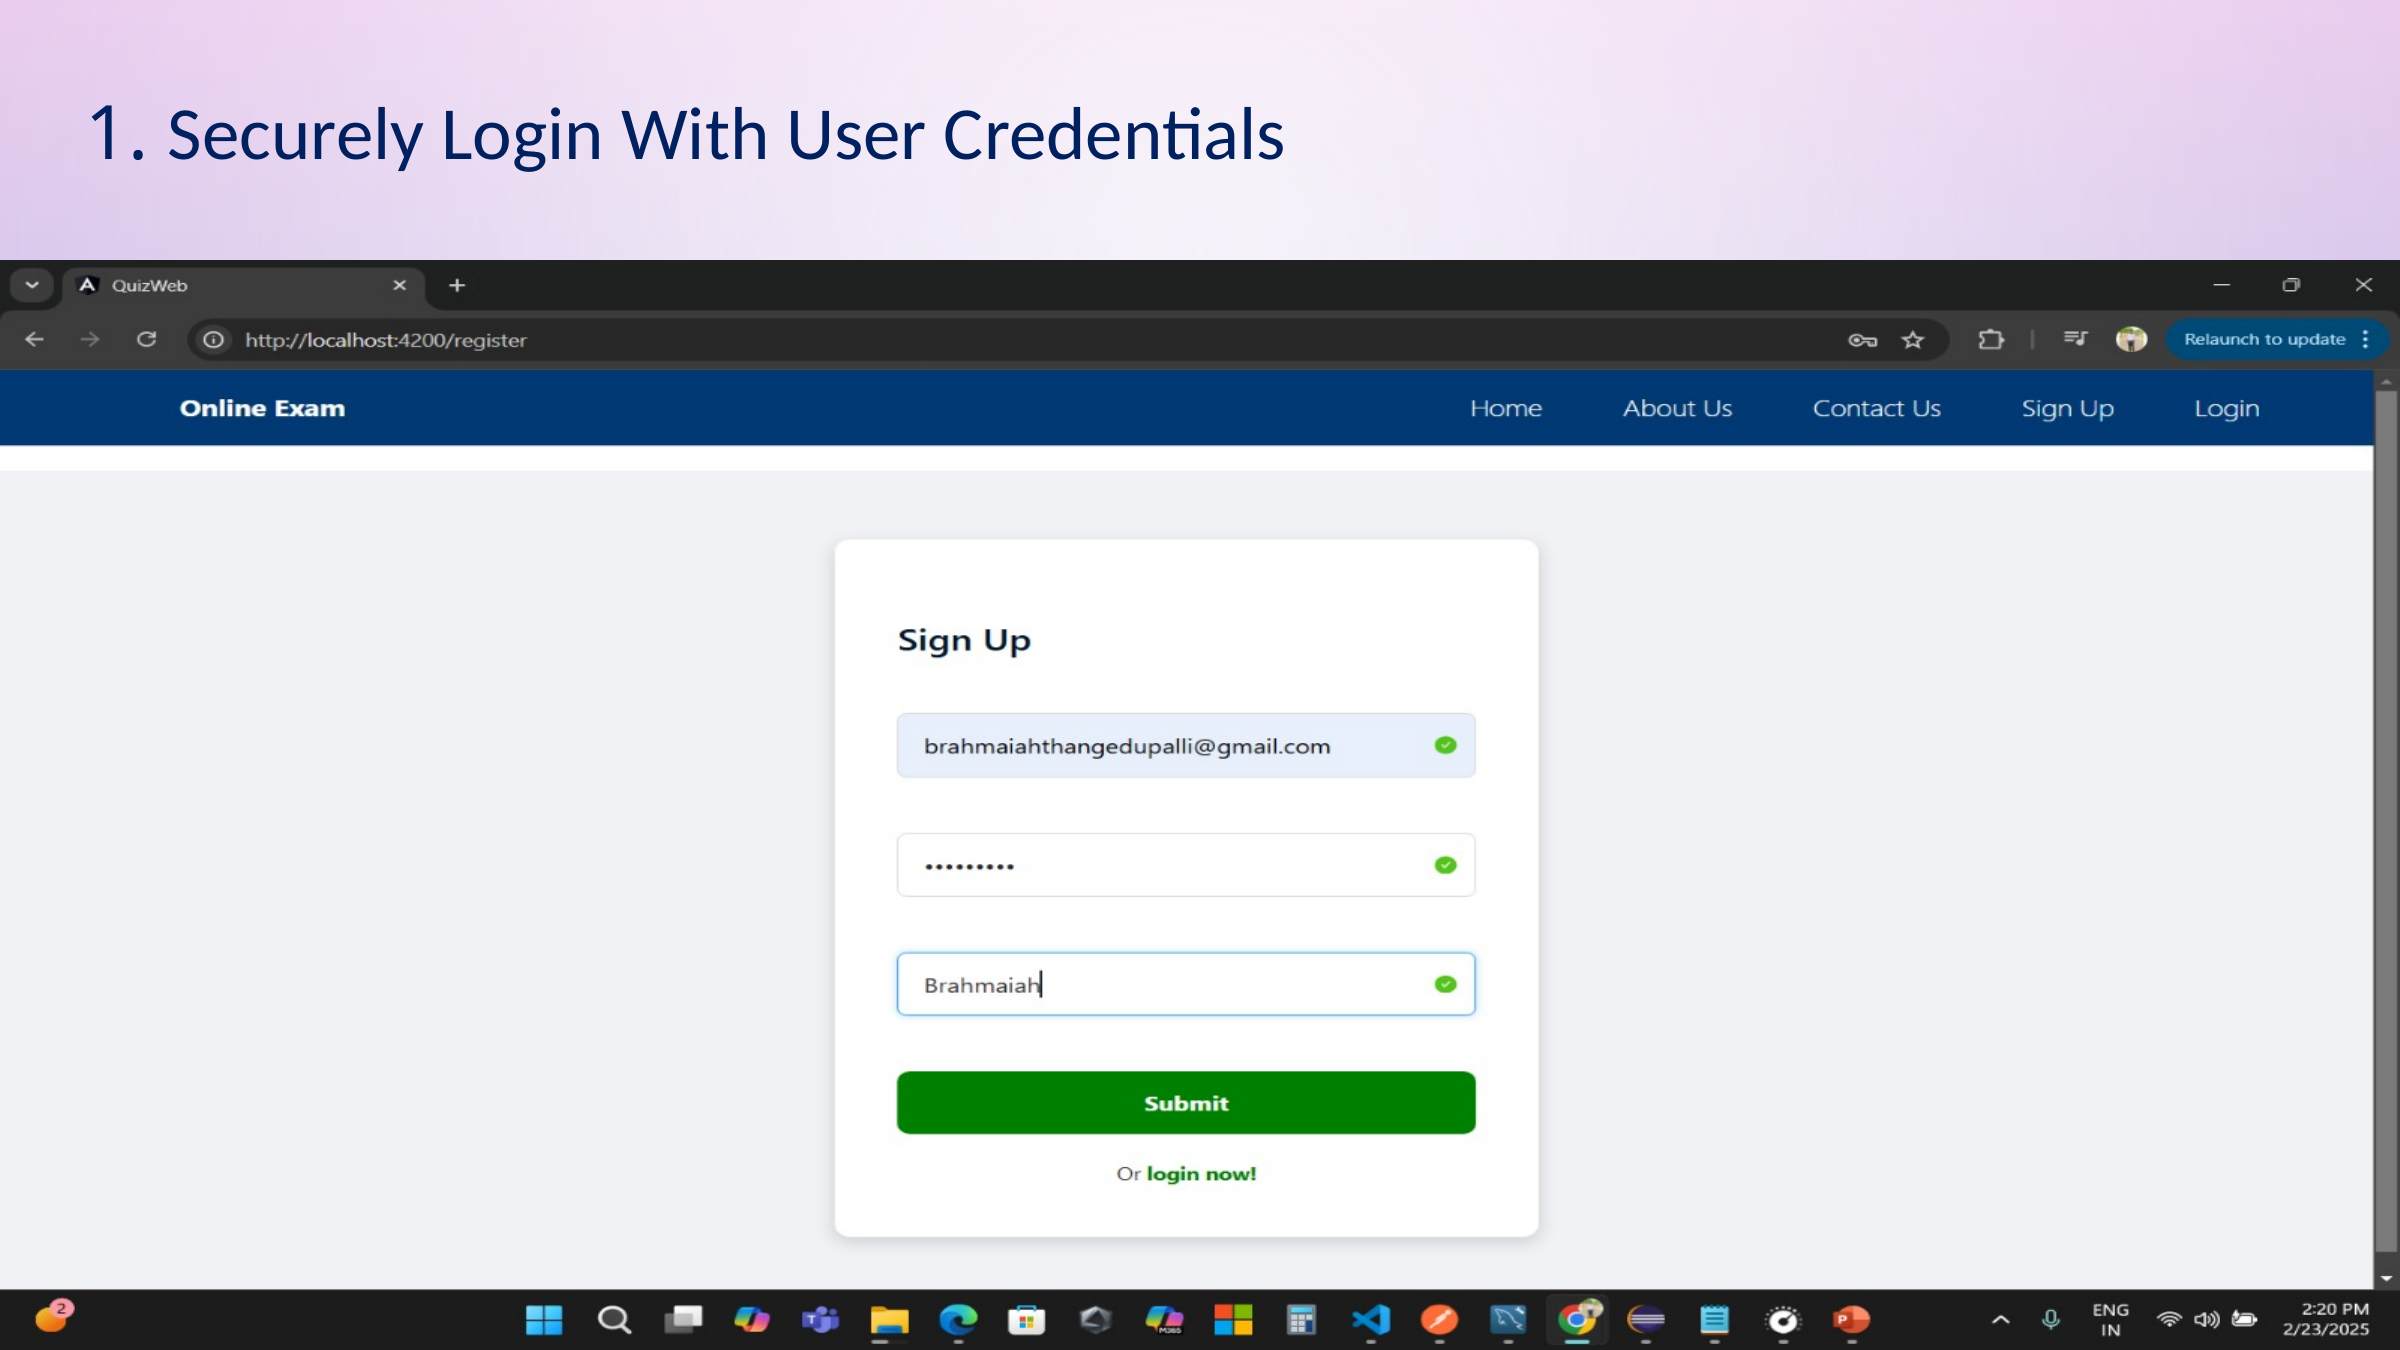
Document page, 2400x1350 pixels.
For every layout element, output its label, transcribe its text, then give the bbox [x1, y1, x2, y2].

text_box Spring Boot REST APIs handles logic, Java and Spring. [0, 0, 2400, 255]
text_box 1. Securely Login With User Credentials [70, 77, 1599, 183]
picture [0, 260, 2400, 1350]
